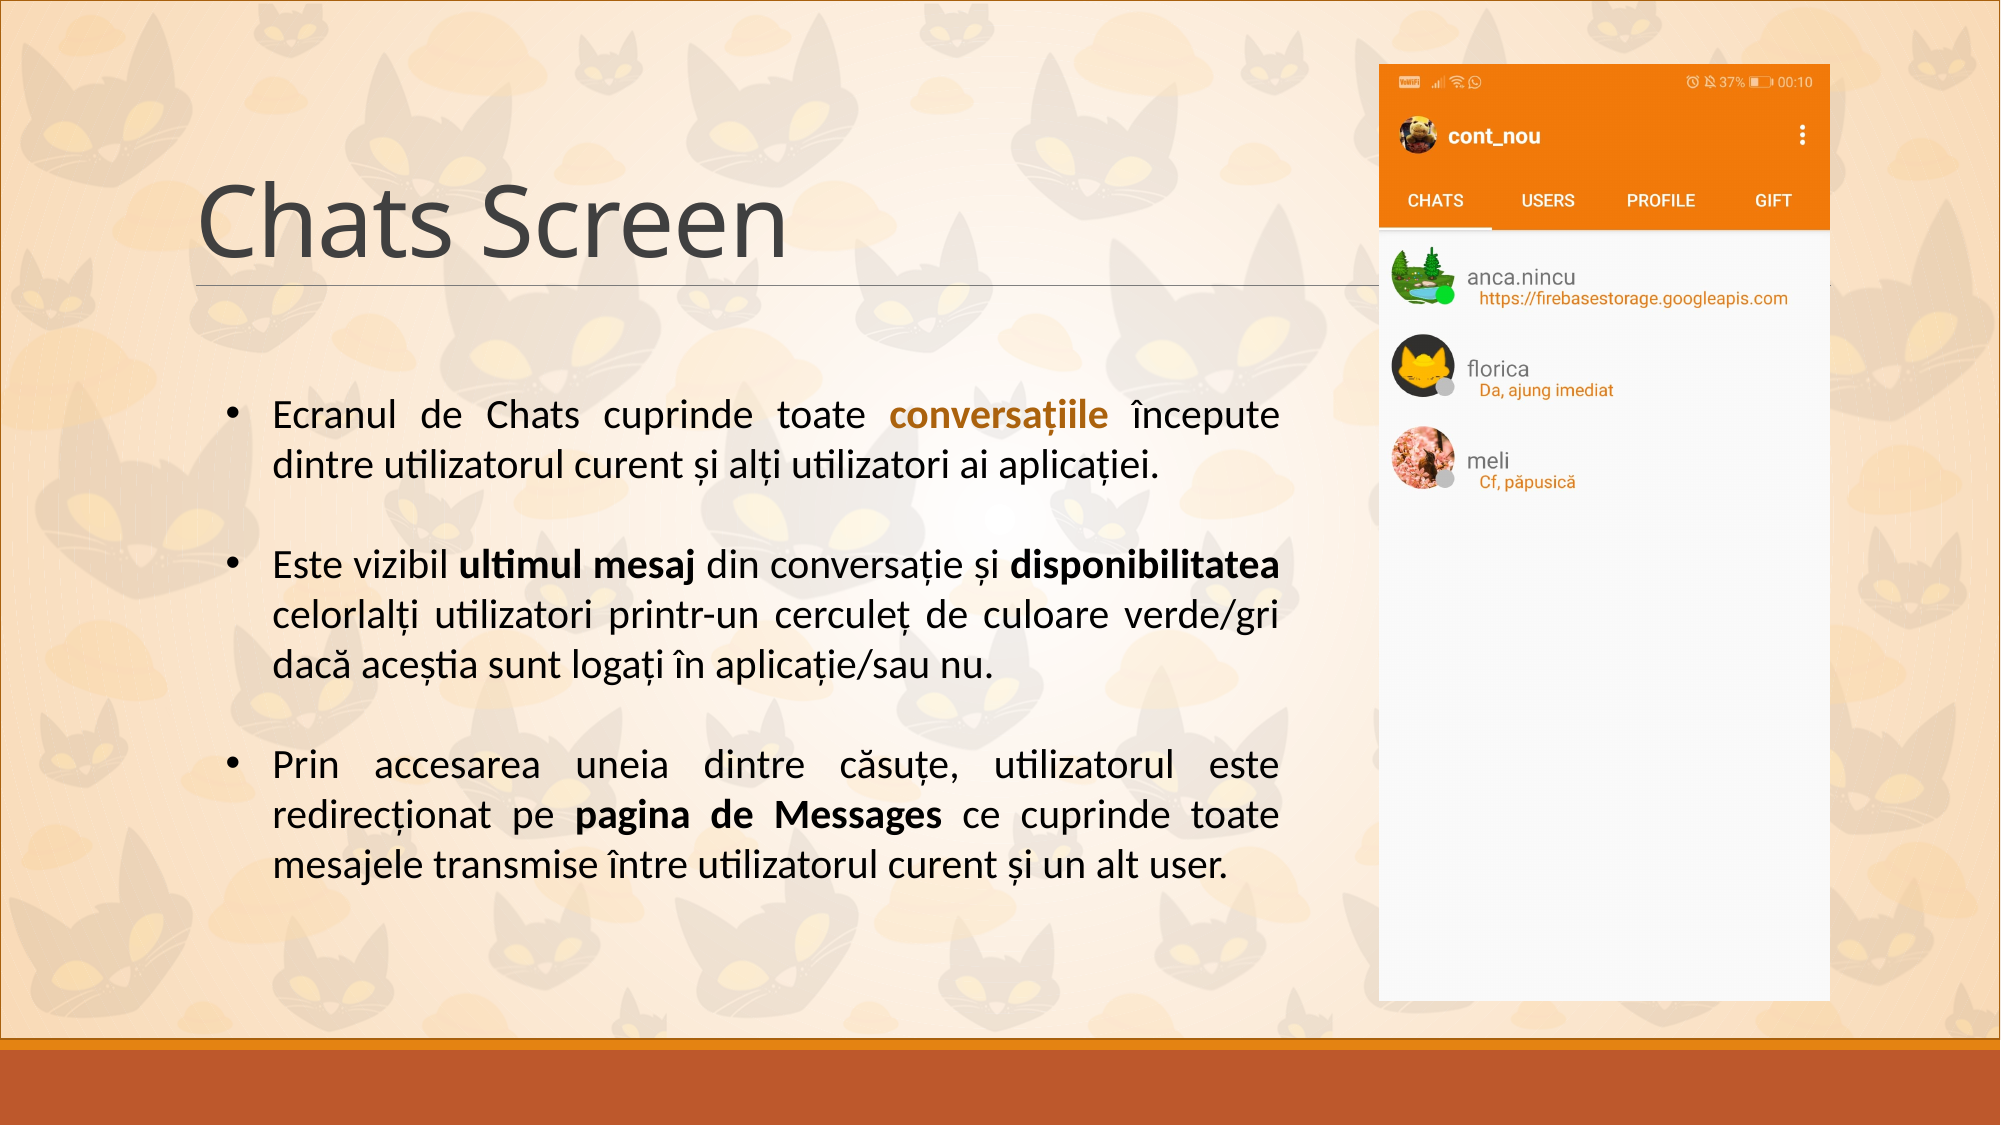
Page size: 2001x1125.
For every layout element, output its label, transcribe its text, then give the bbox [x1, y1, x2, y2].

picture [1378, 63, 1831, 1002]
title Chats Screen [180, 47, 1830, 285]
text_box Ecranul de Chats cuprinde toate conversațiile începute dintre utilizatorul curent și alți utilizatori ai aplicației. Este vizibil ultimul mesaj din conversație și disponibilitatea celorlalți utilizatori printr-un cerculeț de culoare verde/gri dacă aceștia sunt logați în aplicație/sau nu. Prin accesarea uneia dintre căsuțe, utilizatorul este redirecționat pe pagina de Messages ce cuprinde toate mesajele transmise între utilizatorul curent și un alt user. [210, 379, 1295, 940]
